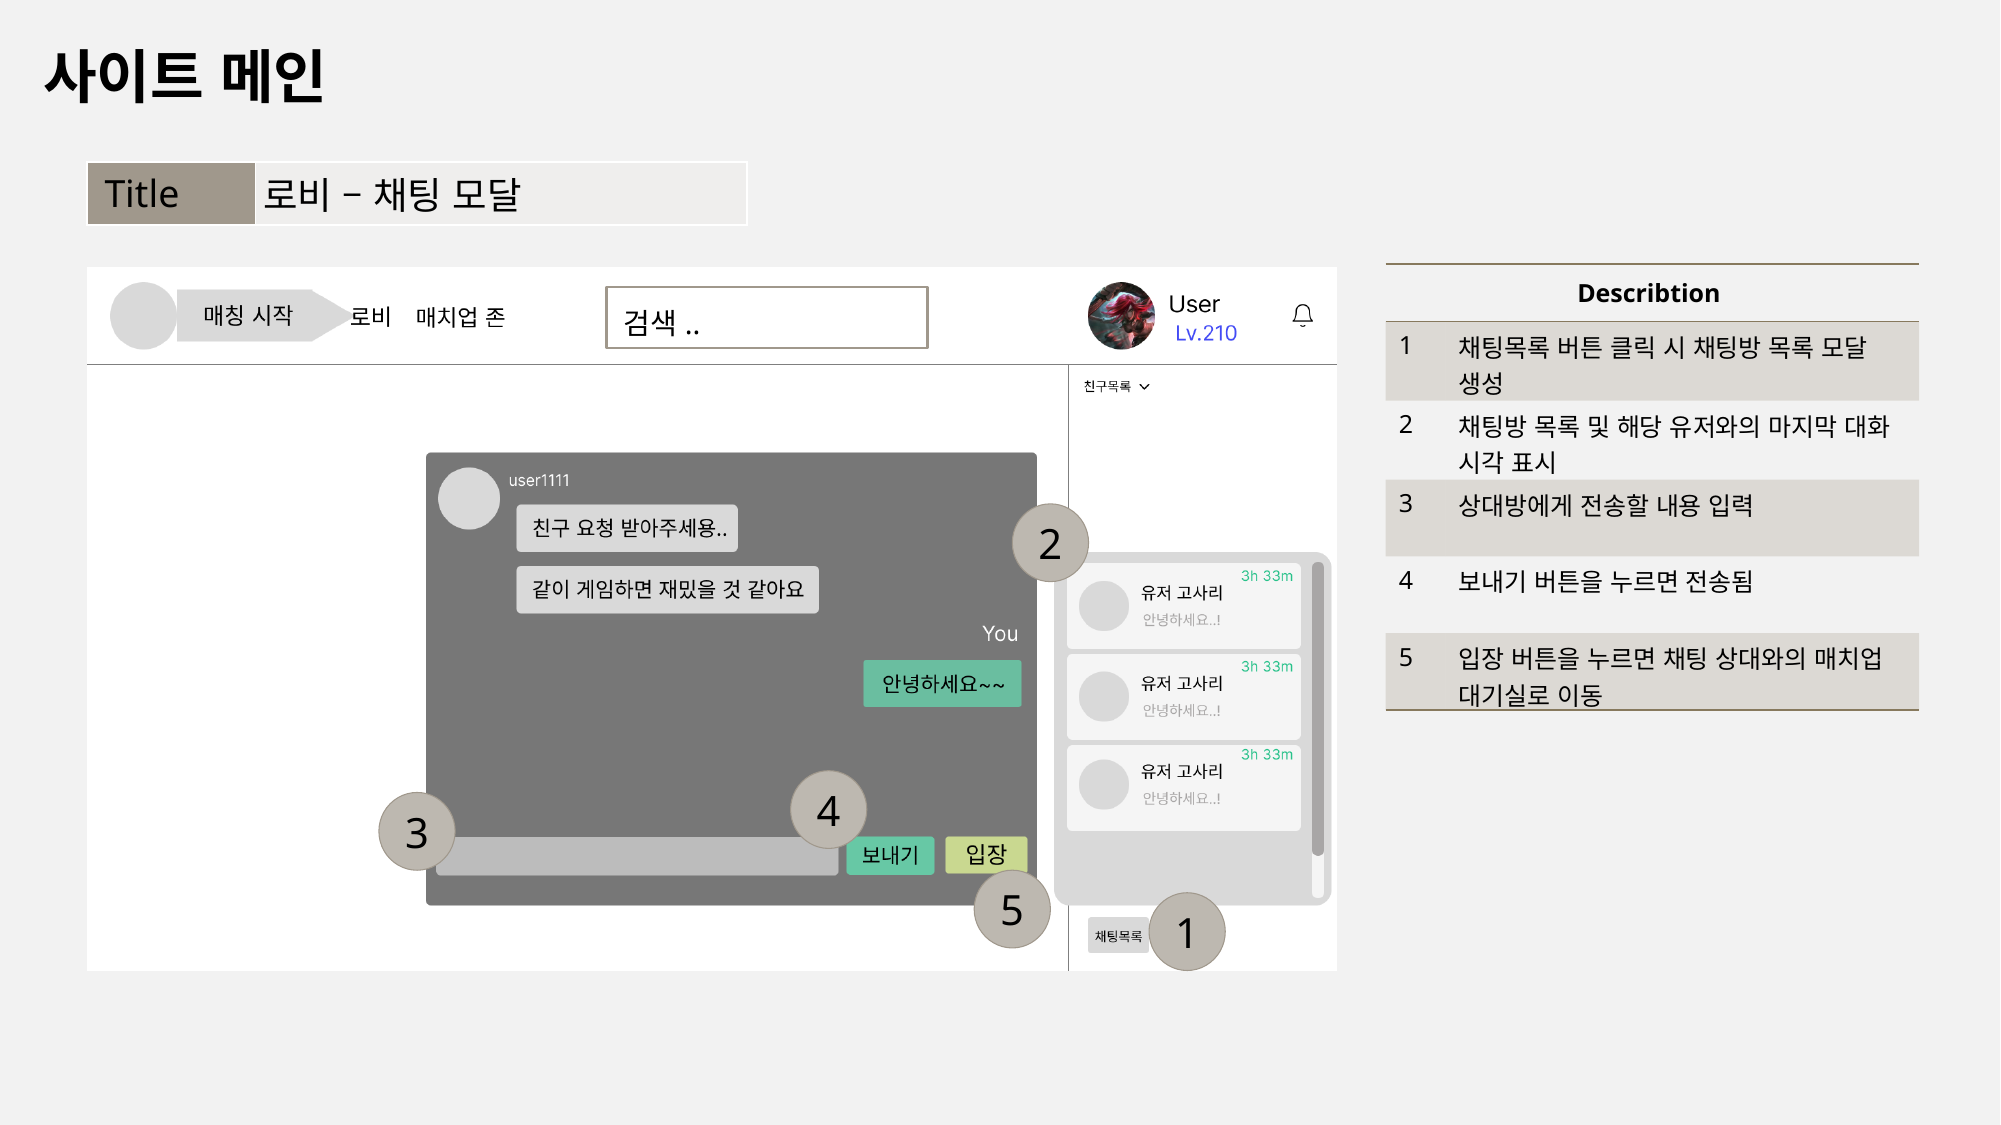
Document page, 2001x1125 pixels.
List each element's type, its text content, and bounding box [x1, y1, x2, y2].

table_header Title [88, 163, 255, 224]
table_cell 1 [1386, 322, 1445, 401]
table_cell 4 [1386, 556, 1445, 633]
table_cell 상대방에게 전송할 내용 입력 [1445, 480, 1919, 556]
table_cell 3 [1386, 480, 1445, 556]
text_box 사이트 메인 [28, 33, 648, 118]
table_cell 2 [1386, 401, 1445, 480]
table_cell 5 [1386, 633, 1445, 709]
table_header Describtion [1386, 265, 1919, 321]
picture [87, 267, 1337, 971]
table_cell 보내기 버튼을 누르면 전송됨 [1445, 556, 1919, 633]
table_cell 채팅목록 버튼 클릭 시 채팅방 목록 모달 생성 [1445, 322, 1919, 401]
table_cell 채팅방 목록 및 해당 유저와의 마지막 대화 시각 표시 [1445, 401, 1919, 480]
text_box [606, 287, 928, 349]
table_cell 입장 버튼을 누르면 채팅 상대와의 매치업 대기실로 이동 [1445, 633, 1919, 709]
table_header 로비 – 채팅 모달 [256, 163, 746, 224]
